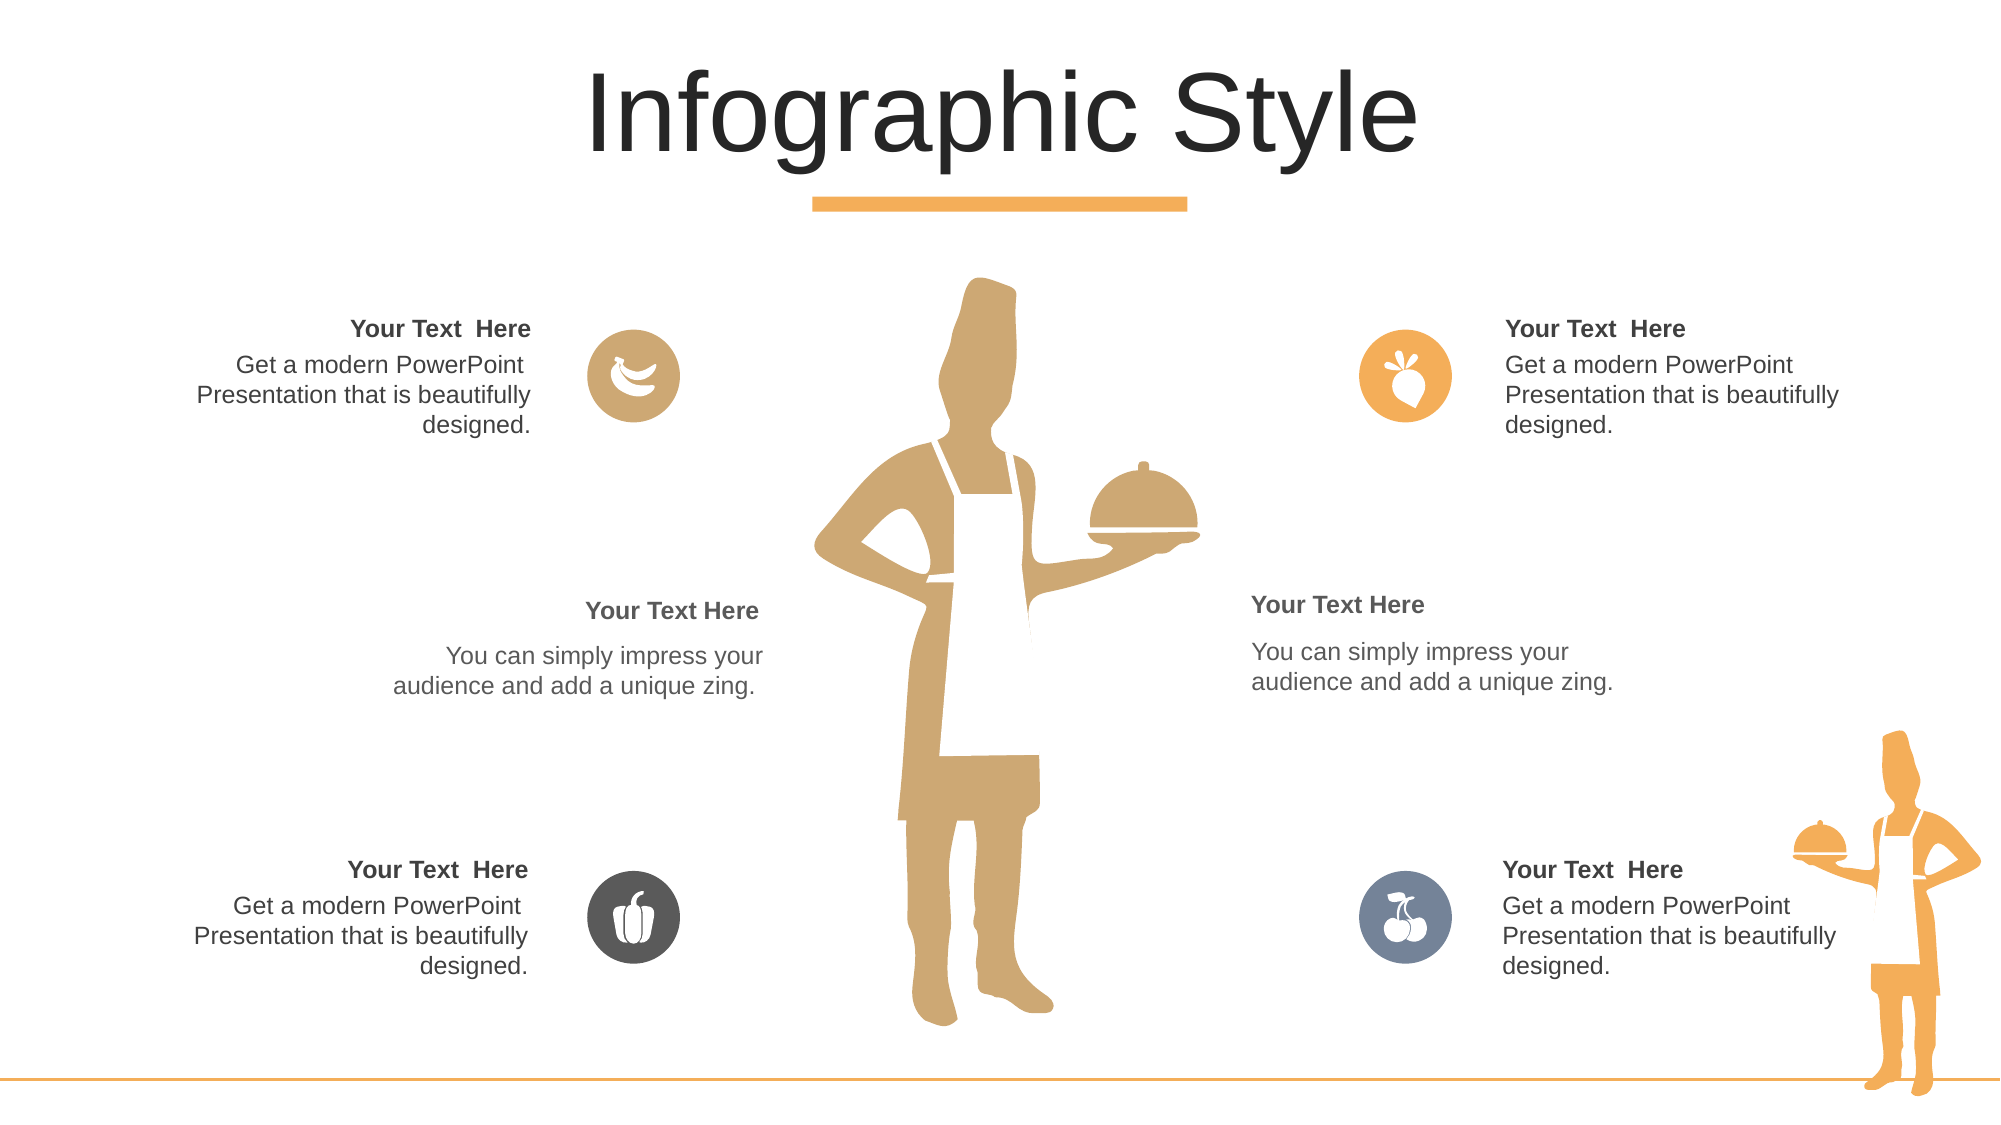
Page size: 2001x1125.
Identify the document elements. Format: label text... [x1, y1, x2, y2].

list Infographic Style [53, 55, 1952, 175]
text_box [1386, 349, 1425, 403]
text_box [172, 305, 547, 447]
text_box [614, 890, 653, 944]
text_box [1383, 892, 1428, 943]
text_box [1358, 869, 1453, 965]
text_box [170, 846, 544, 989]
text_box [1490, 305, 1856, 447]
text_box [814, 277, 1201, 1027]
text_box [609, 355, 658, 398]
text_box [1358, 328, 1453, 424]
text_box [1487, 846, 1854, 989]
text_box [1236, 580, 1656, 708]
text_box [586, 328, 681, 424]
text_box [377, 586, 779, 708]
text_box [586, 869, 681, 965]
